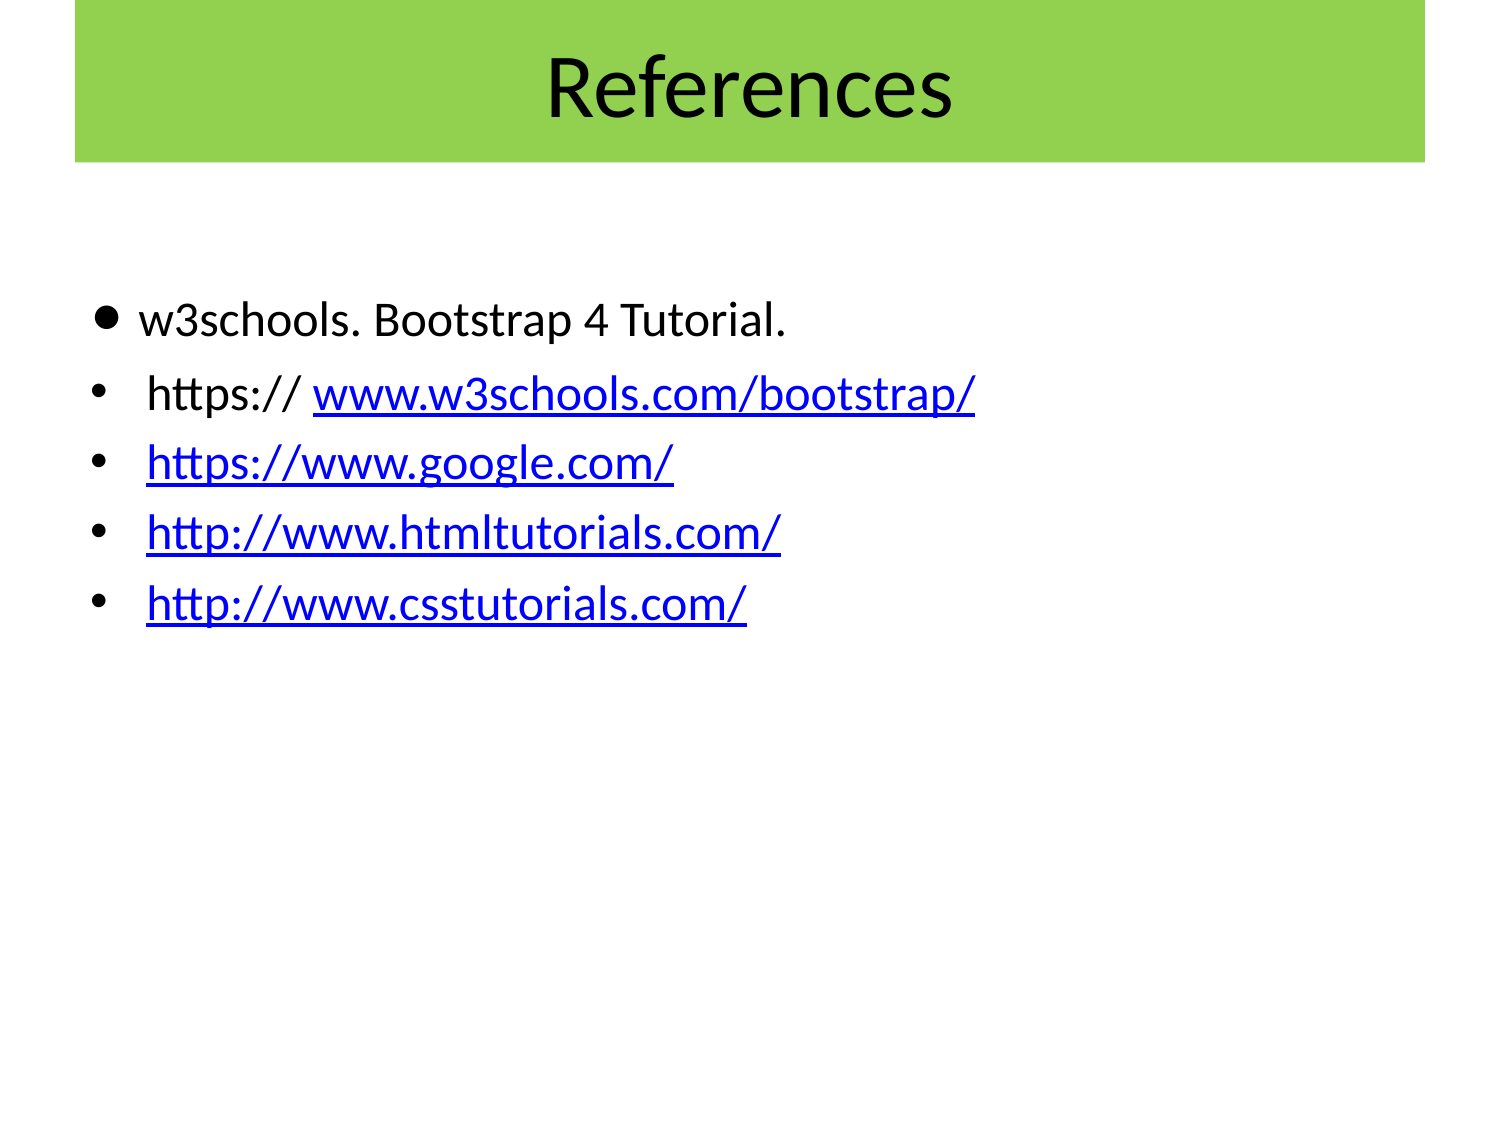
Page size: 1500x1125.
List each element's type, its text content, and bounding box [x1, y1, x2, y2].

list • w3schools. Bootstrap 4 Tutorial. https:// www.w3schools.com/bootstrap/ https://www.google.com/ http://www.htmltutorials.com/ http://www.csstutorials.com/ [75, 262, 1425, 1005]
title References [75, 0, 1425, 163]
